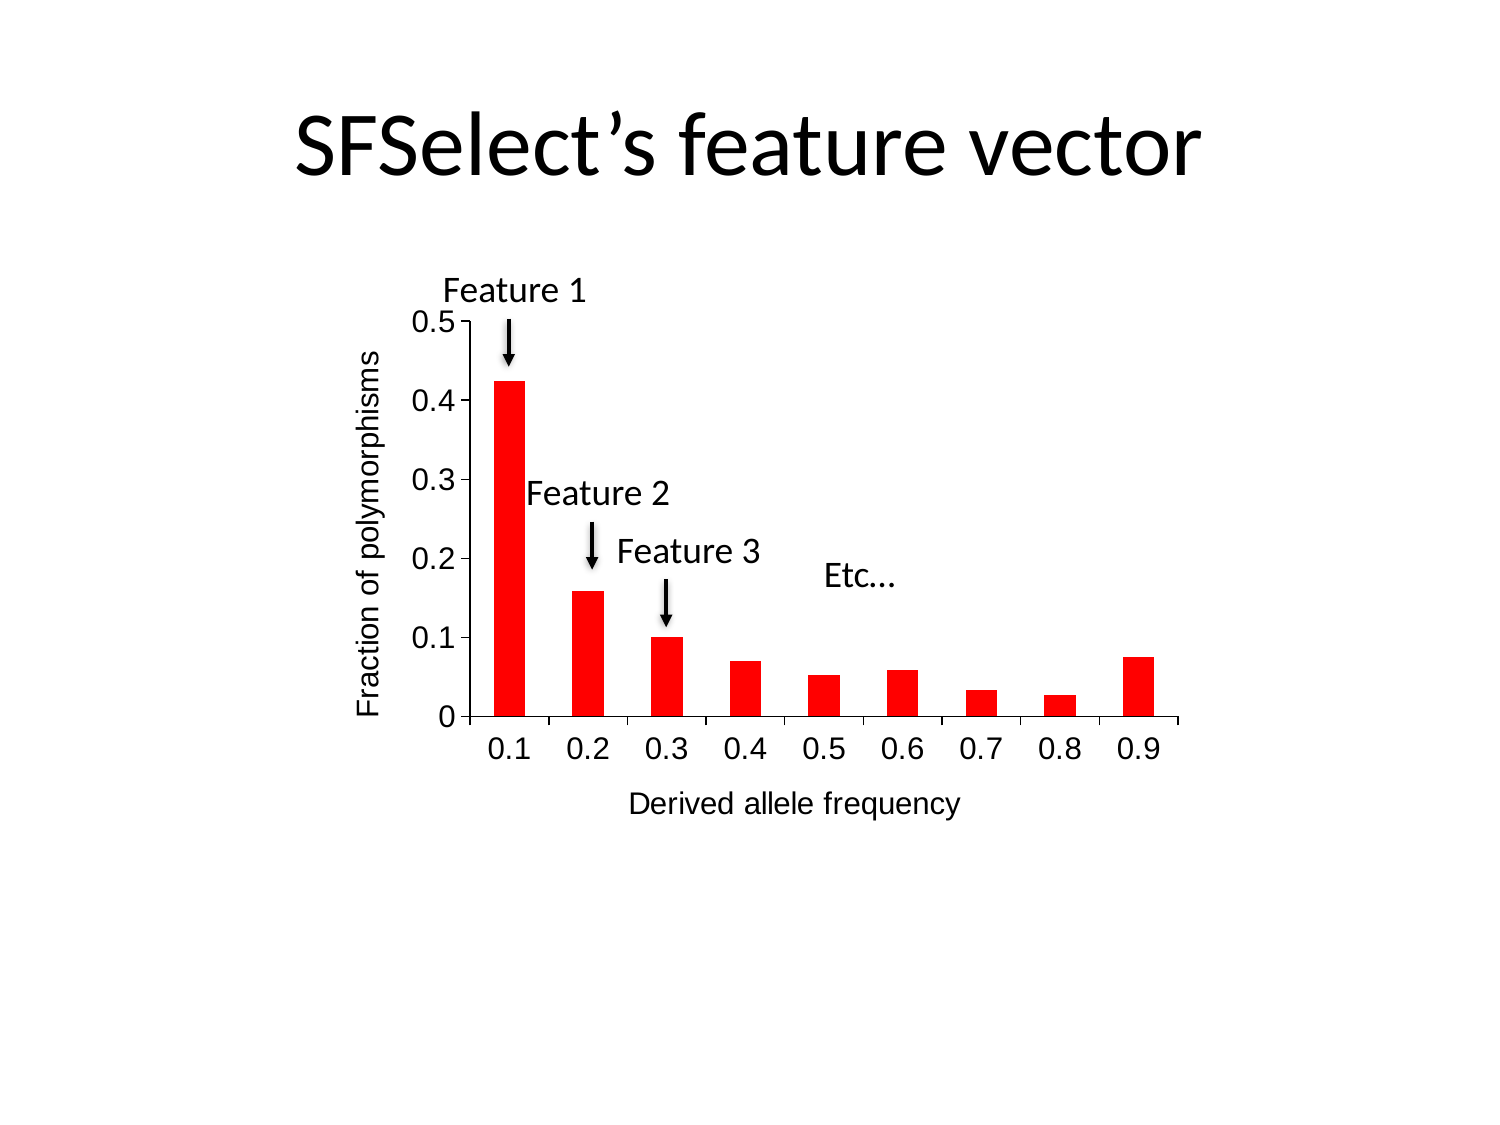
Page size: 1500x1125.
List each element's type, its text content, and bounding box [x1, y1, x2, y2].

text_box Feature 1 [428, 257, 602, 286]
title SFSelect’s feature vector [75, 45, 1425, 233]
chart [307, 288, 1190, 837]
